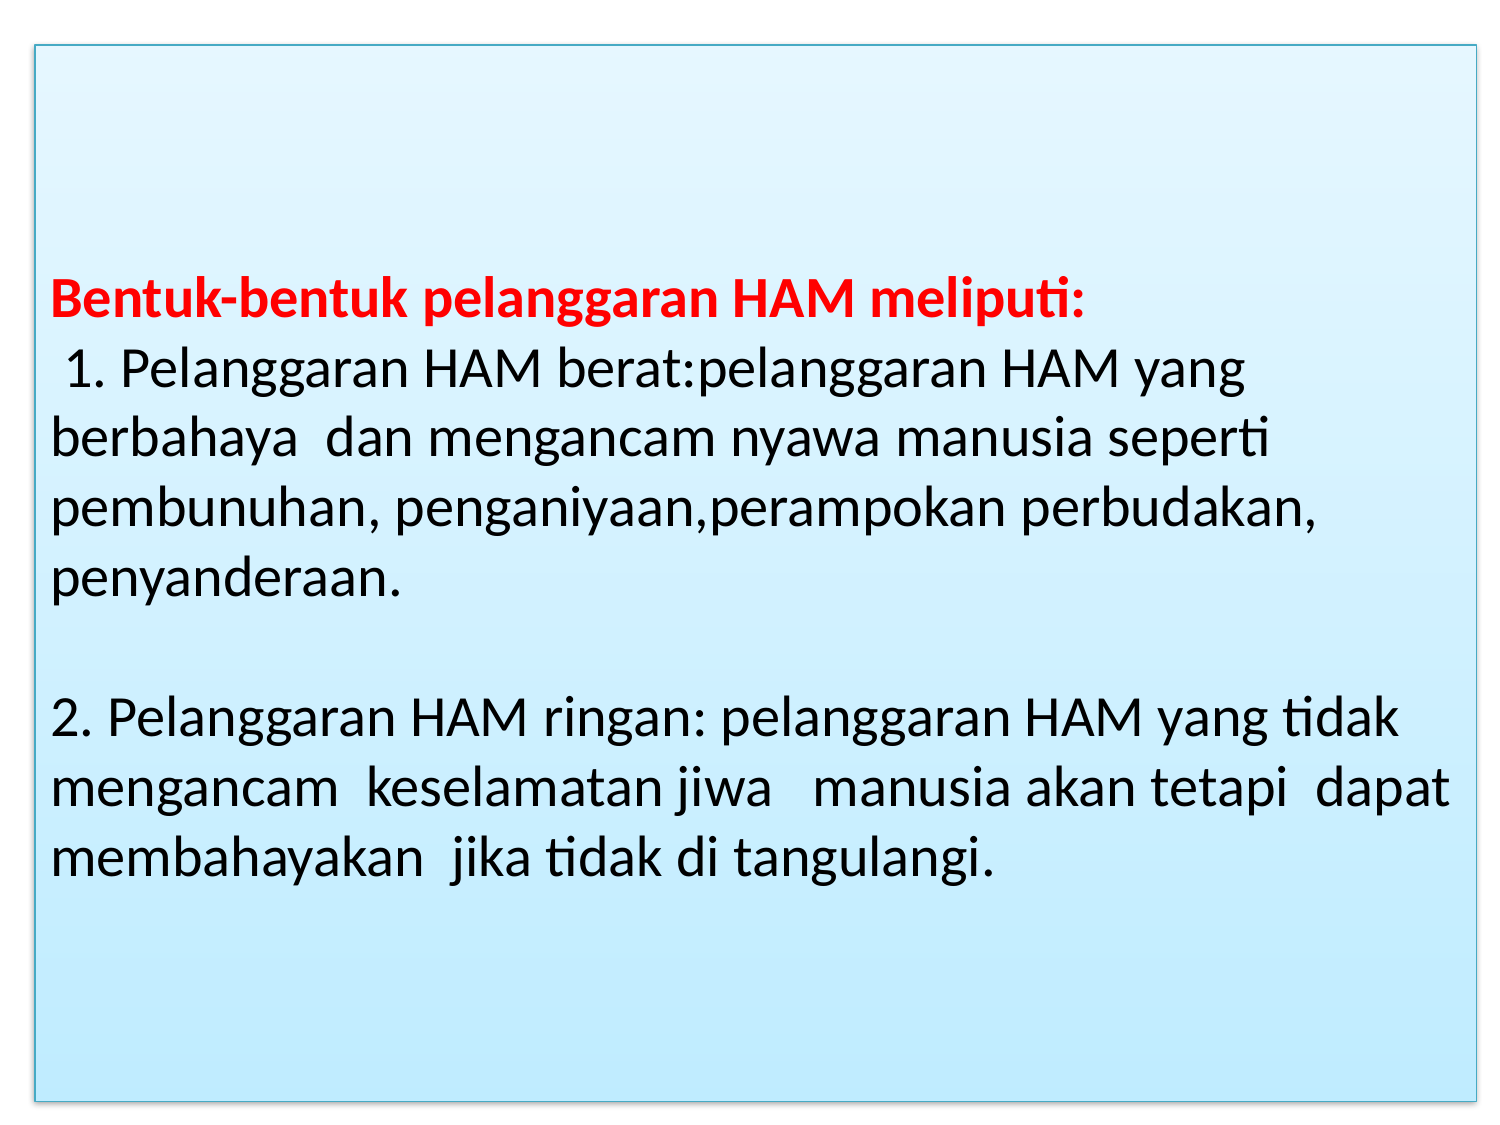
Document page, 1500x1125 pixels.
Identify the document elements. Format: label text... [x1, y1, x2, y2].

title Bentuk-bentuk pelanggaran HAM meliputi: 1. Pelanggaran HAM berat:pelanggaran HAM yang berbahaya dan mengancam nyawa manusia seperti pembunuhan, penganiyaan,perampokan perbudakan, penyanderaan. 2. Pelanggaran HAM ringan: pelanggaran HAM yang tidak mengancam keselamatan jiwa manusia akan tetapi dapat membahayakan jika tidak di tangulangi. [34, 44, 1477, 1102]
